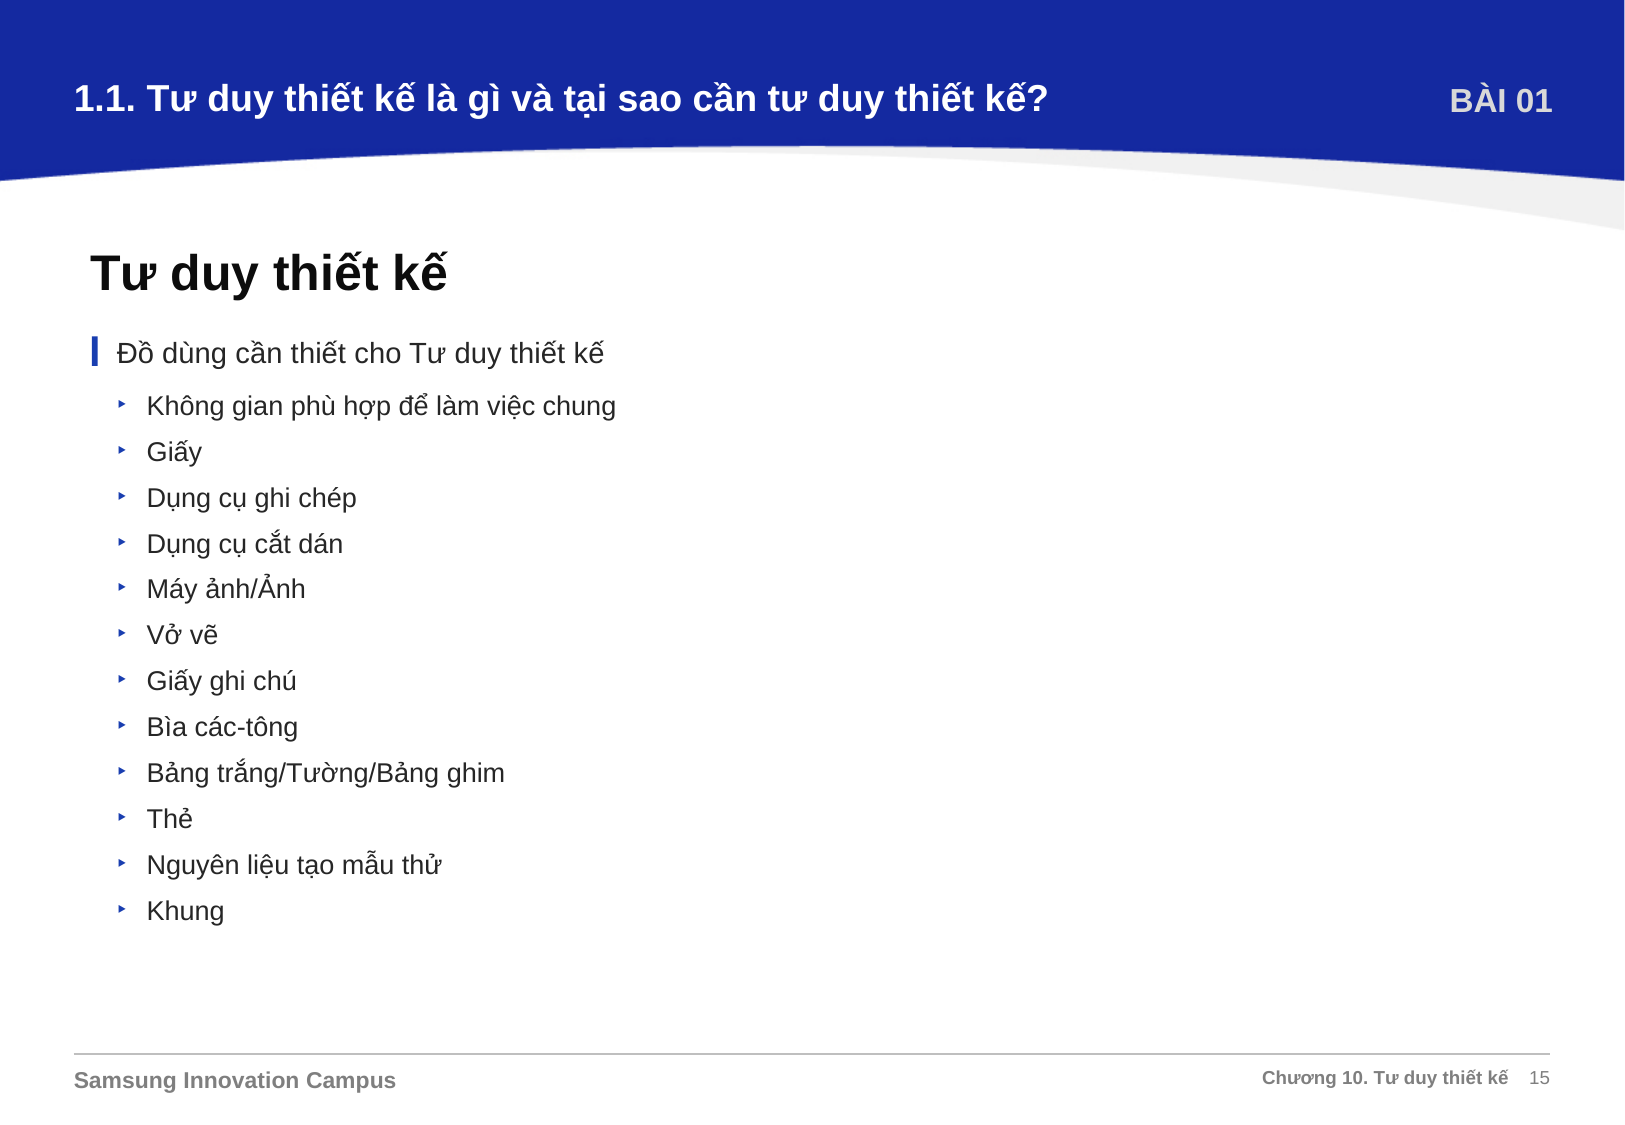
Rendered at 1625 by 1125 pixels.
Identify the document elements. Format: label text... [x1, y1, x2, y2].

text_box Không gian phù hợp để làm việc chung Giấy Dụng cụ ghi chép Dụng cụ cắt dán Máy ảnh/Ảnh Vở vẽ Giấy ghi chú Bìa các-tông Bảng trắng/Tường/Bảng ghim Thẻ Nguyên liệu tạo mẫu thử Khung [116, 380, 1460, 938]
text_box Tư duy thiết kế [89, 240, 1533, 301]
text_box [91, 334, 1533, 371]
picture [0, 0, 1625, 1125]
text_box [73, 73, 1554, 120]
